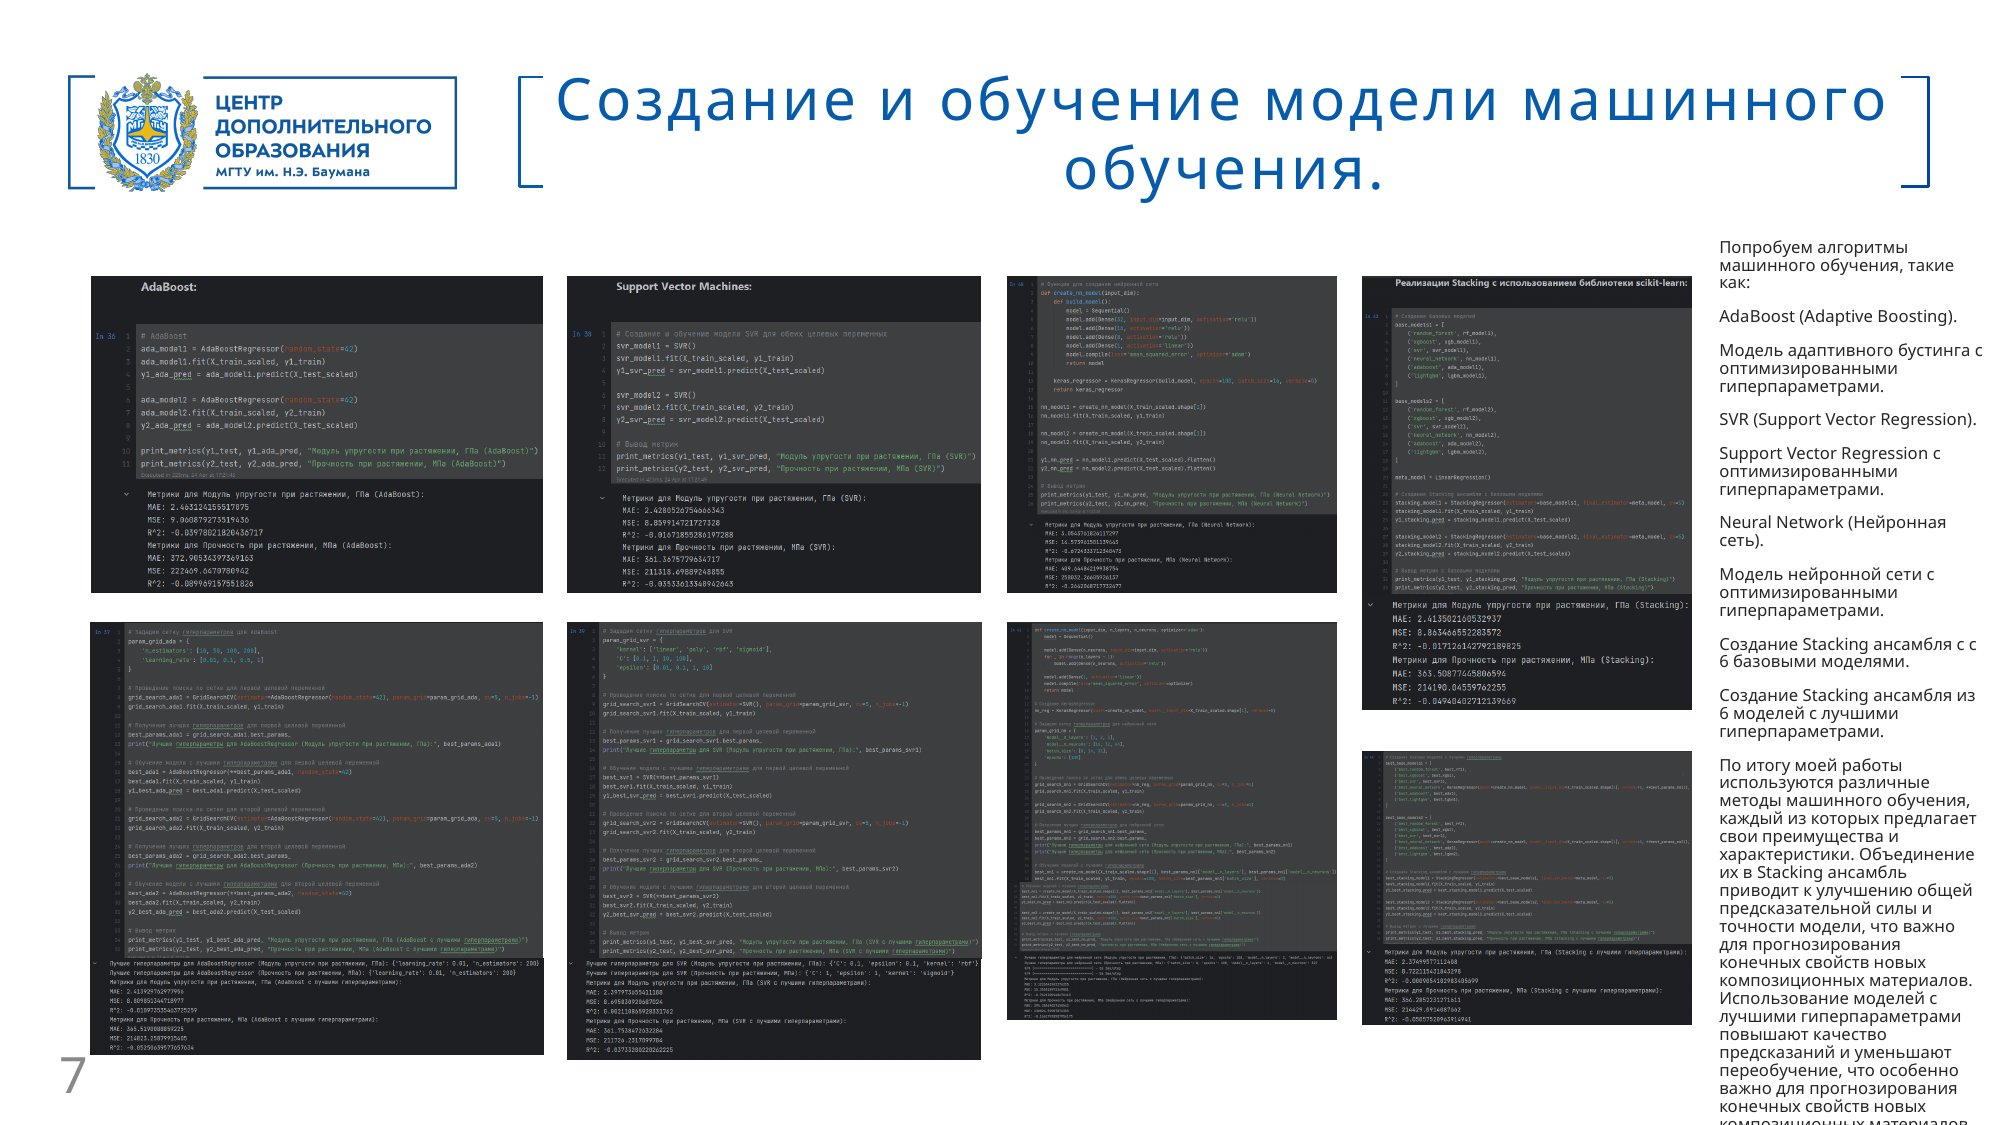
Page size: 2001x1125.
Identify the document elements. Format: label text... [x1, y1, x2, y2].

picture [1006, 622, 1337, 1020]
picture [567, 276, 981, 593]
list Попробуем алгоритмы машинного обучения, такие как: AdaBoost (Adaptive Boosting). Модель адаптивного бустинга с оптимизированными гиперпараметрами. SVR (Support Vector Regression). Support Vector Regression с оптимизированными гиперпараметрами. Neural Network (Нейронная сеть). Модель нейронной сети с оптимизированными гиперпараметрами. Создание Stacking ансамбля с с 6 базовыми моделями. Создание Stacking ансамбля из 6 моделей с лучшими гиперпараметрами. По итогу моей работы используются различные методы машинного обучения, каждый из которых предлагает свои преимущества и характеристики. Объединение их в Stacking ансамбль приводит к улучшению общей предсказательной силы и точности модели, что важно для прогнозирования конечных свойств новых композиционных материалов. Использование моделей с лучшими гиперпараметрами повышают качество предсказаний и уменьшают переобучение, что особенно важно для прогнозирования конечных свойств новых композиционных материалов. [1691, 231, 2000, 1101]
picture [68, 73, 457, 192]
picture [90, 622, 544, 1055]
picture [1006, 276, 1337, 593]
picture [1361, 276, 1693, 710]
picture [1361, 751, 1693, 1026]
picture [91, 276, 543, 593]
picture [567, 622, 982, 1061]
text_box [519, 76, 1929, 187]
slide_number 7 [44, 1055, 139, 1101]
